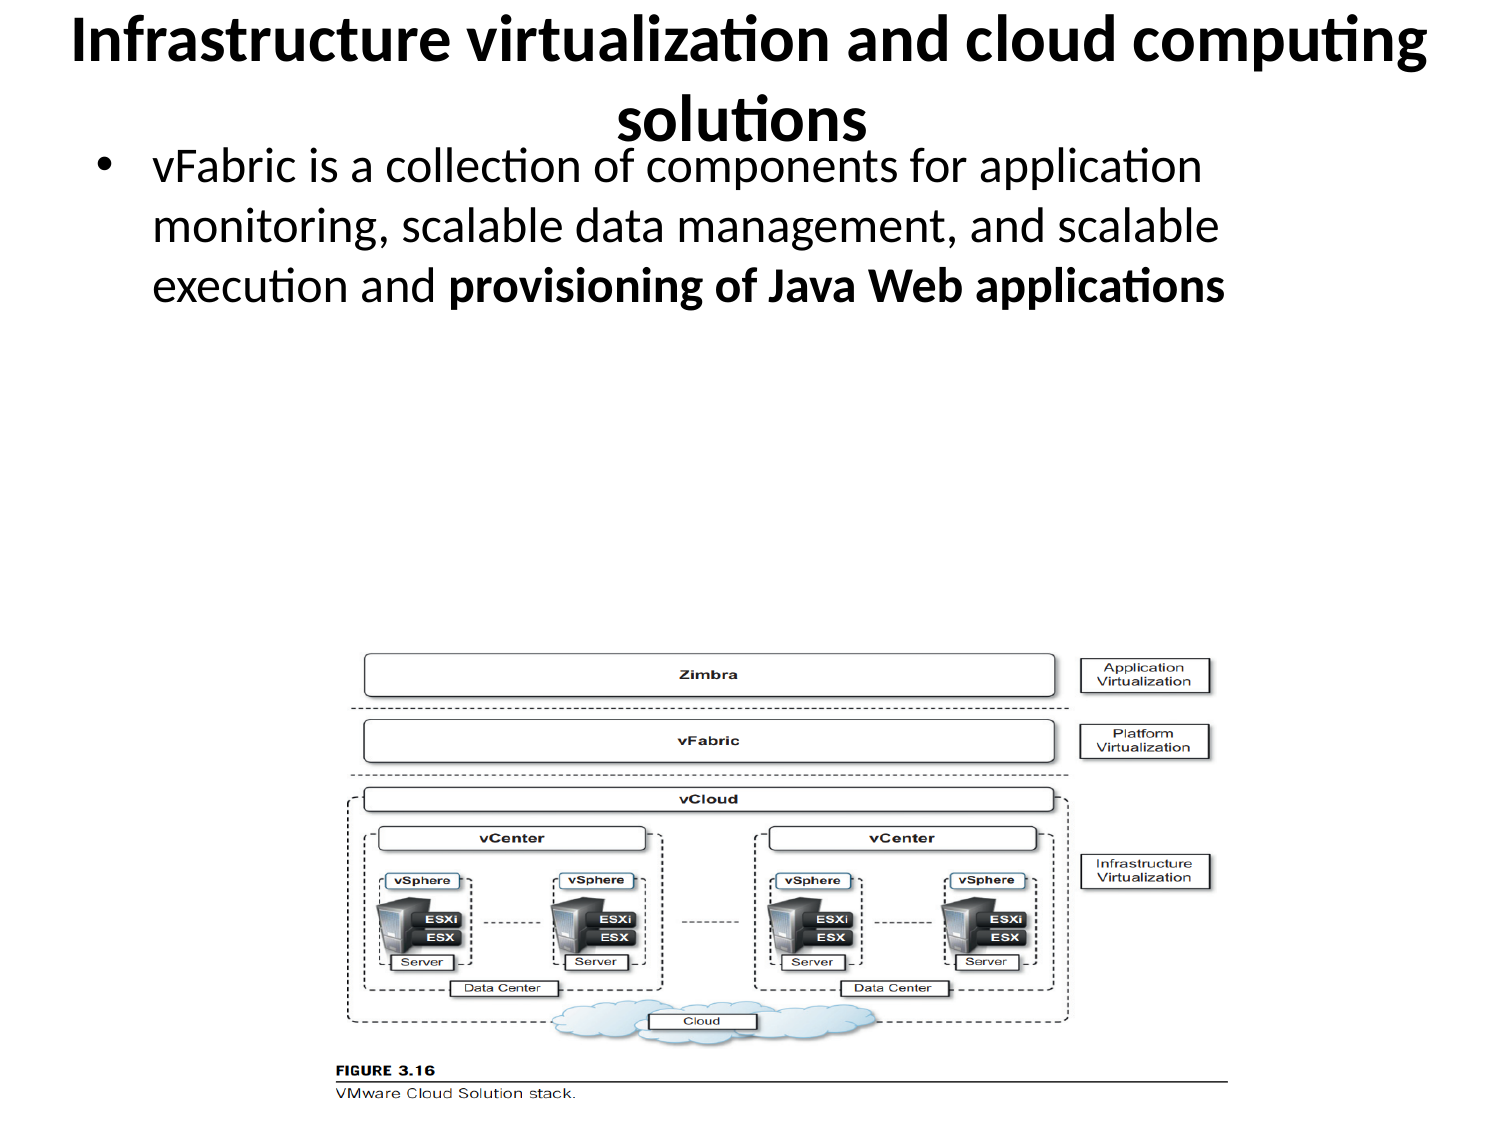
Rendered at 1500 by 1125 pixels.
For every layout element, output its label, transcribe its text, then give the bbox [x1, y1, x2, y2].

title Infrastructure virtualization and cloud computing solutions [0, 0, 1500, 149]
list vFabric is a collection of components for application monitoring, scalable data management, and scalable execution and provisioning of Java Web applications [80, 125, 1431, 868]
picture [300, 633, 1255, 1107]
